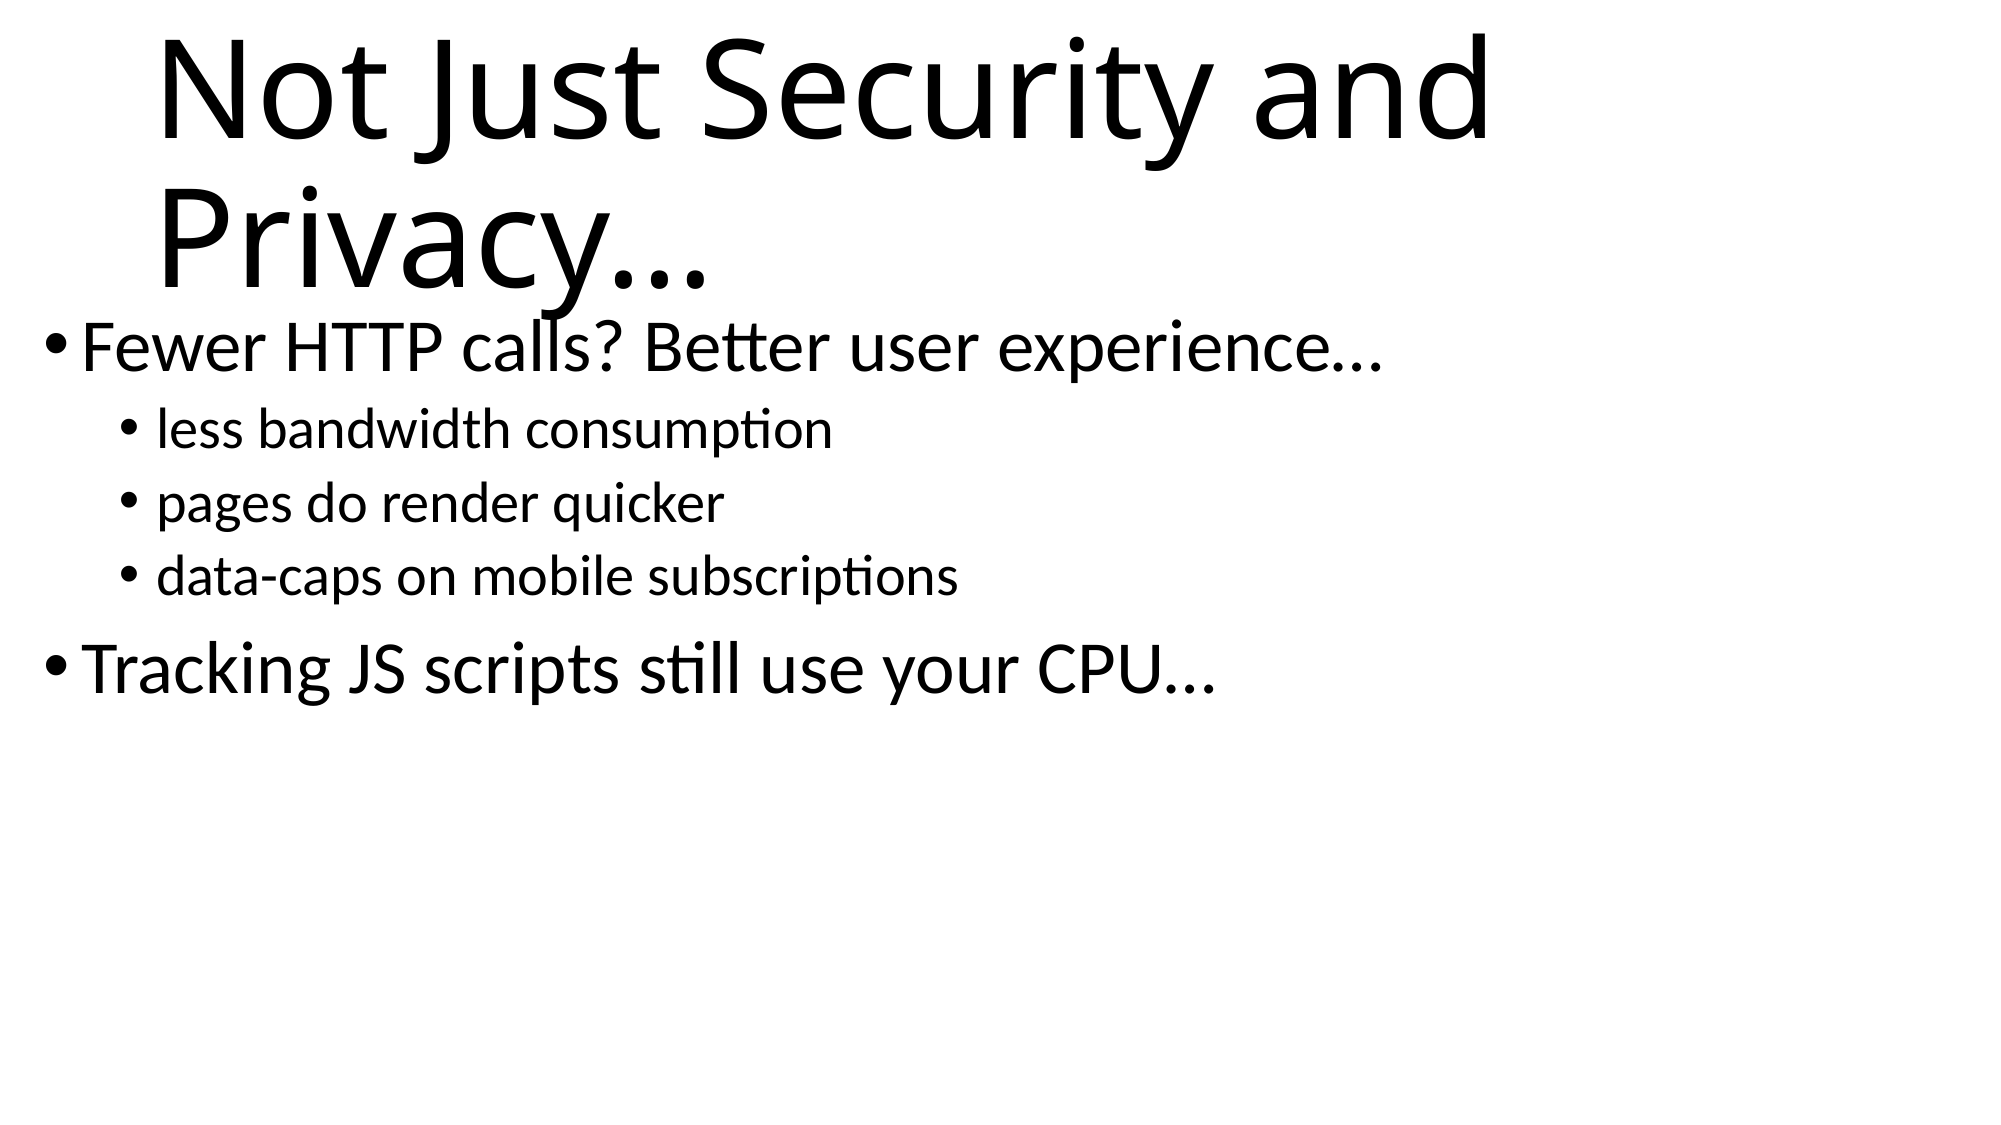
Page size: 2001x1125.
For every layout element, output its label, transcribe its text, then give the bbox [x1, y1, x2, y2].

list Fewer HTTP calls? Better user experience… less bandwidth consumption pages do render quicker data-caps on mobile subscriptions Tracking JS scripts still use your CPU… [28, 299, 1981, 1101]
title Not Just Security and Privacy… [137, 59, 1863, 278]
